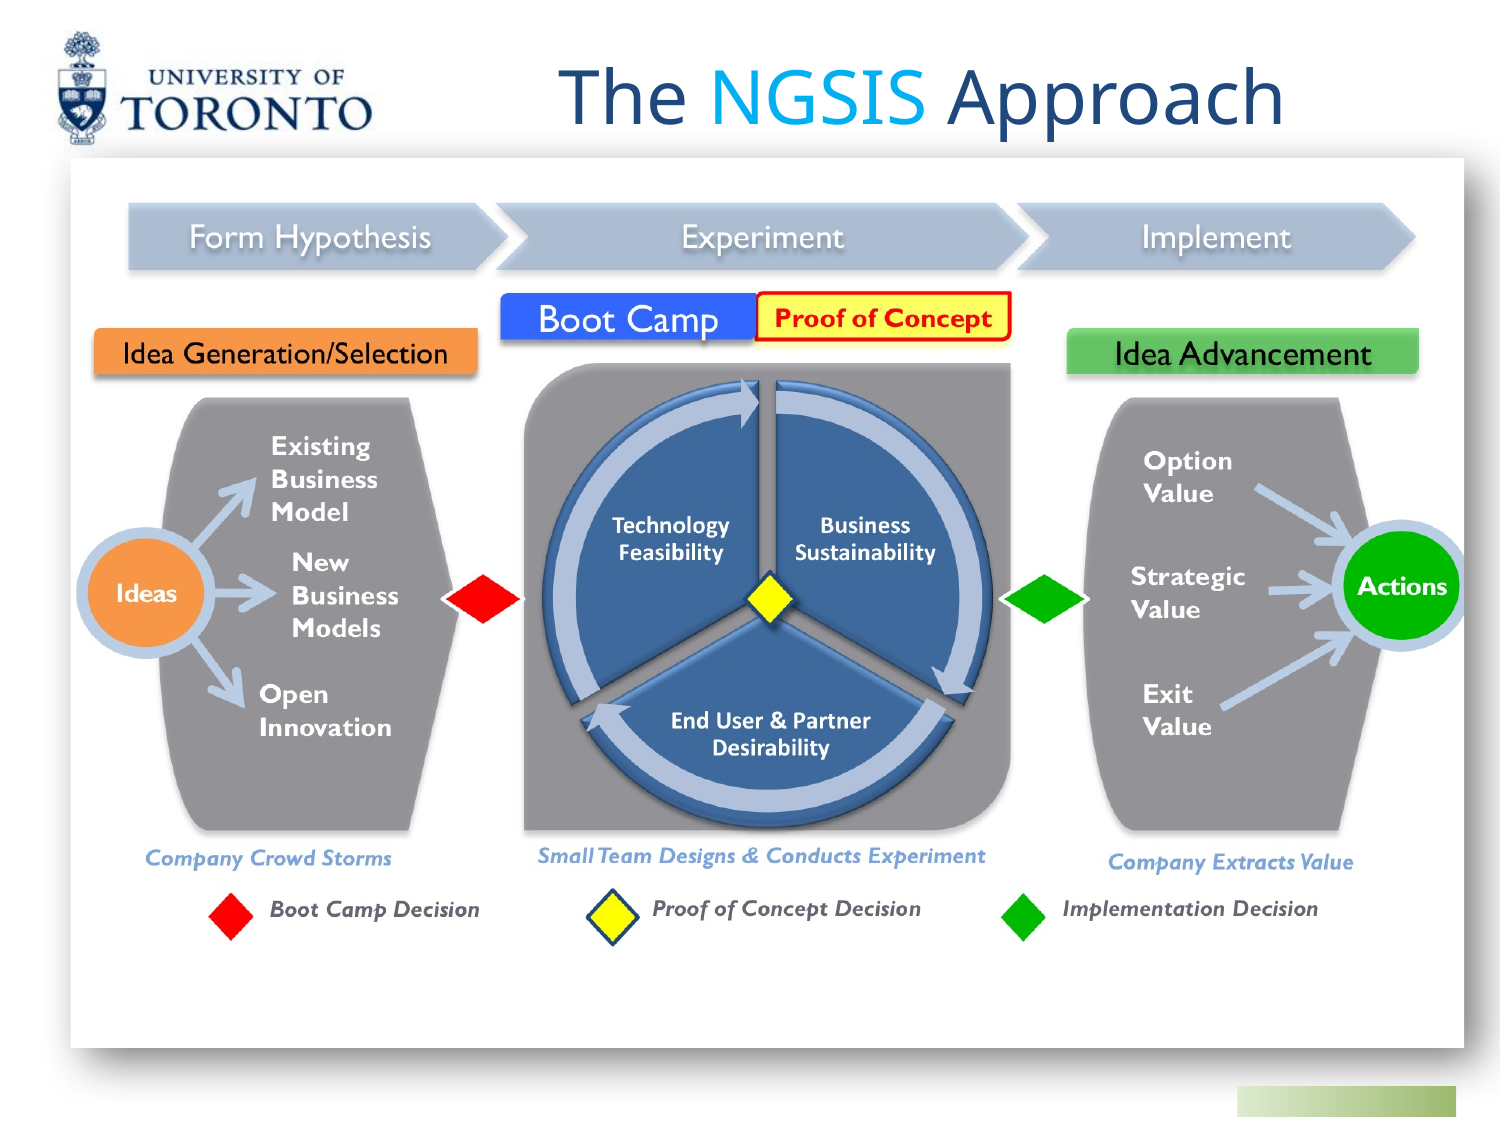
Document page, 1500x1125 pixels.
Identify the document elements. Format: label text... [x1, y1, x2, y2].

text_box The NGSIS Approach [543, 42, 1302, 147]
picture [24, 10, 1465, 1049]
text_box [1237, 1086, 1457, 1117]
